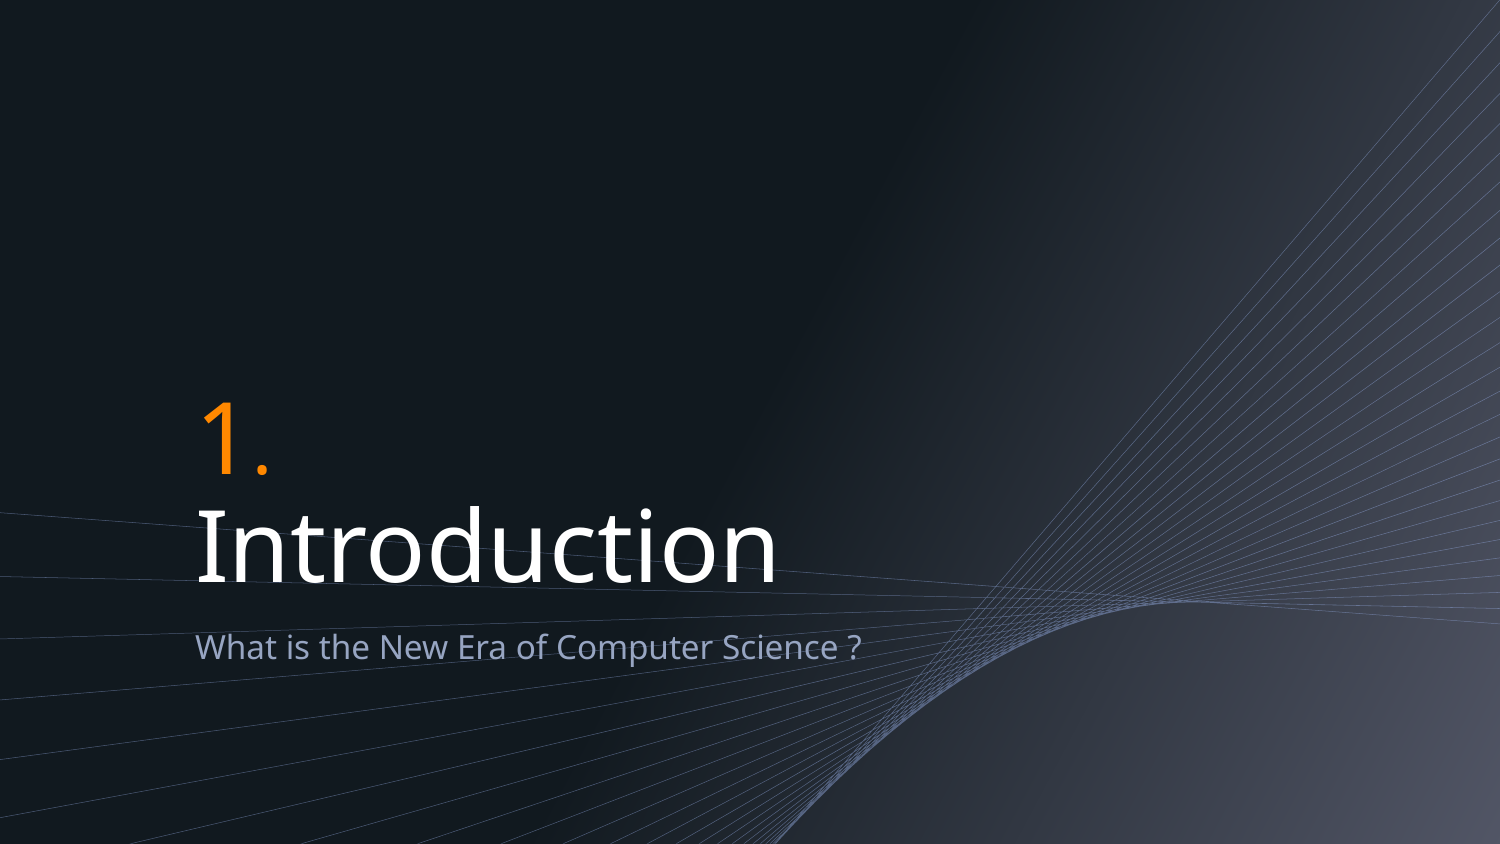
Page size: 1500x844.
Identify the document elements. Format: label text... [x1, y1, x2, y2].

title 1. Introduction [195, 390, 1305, 605]
subtitle What is the New Era of Computer Science ? [195, 620, 1305, 667]
